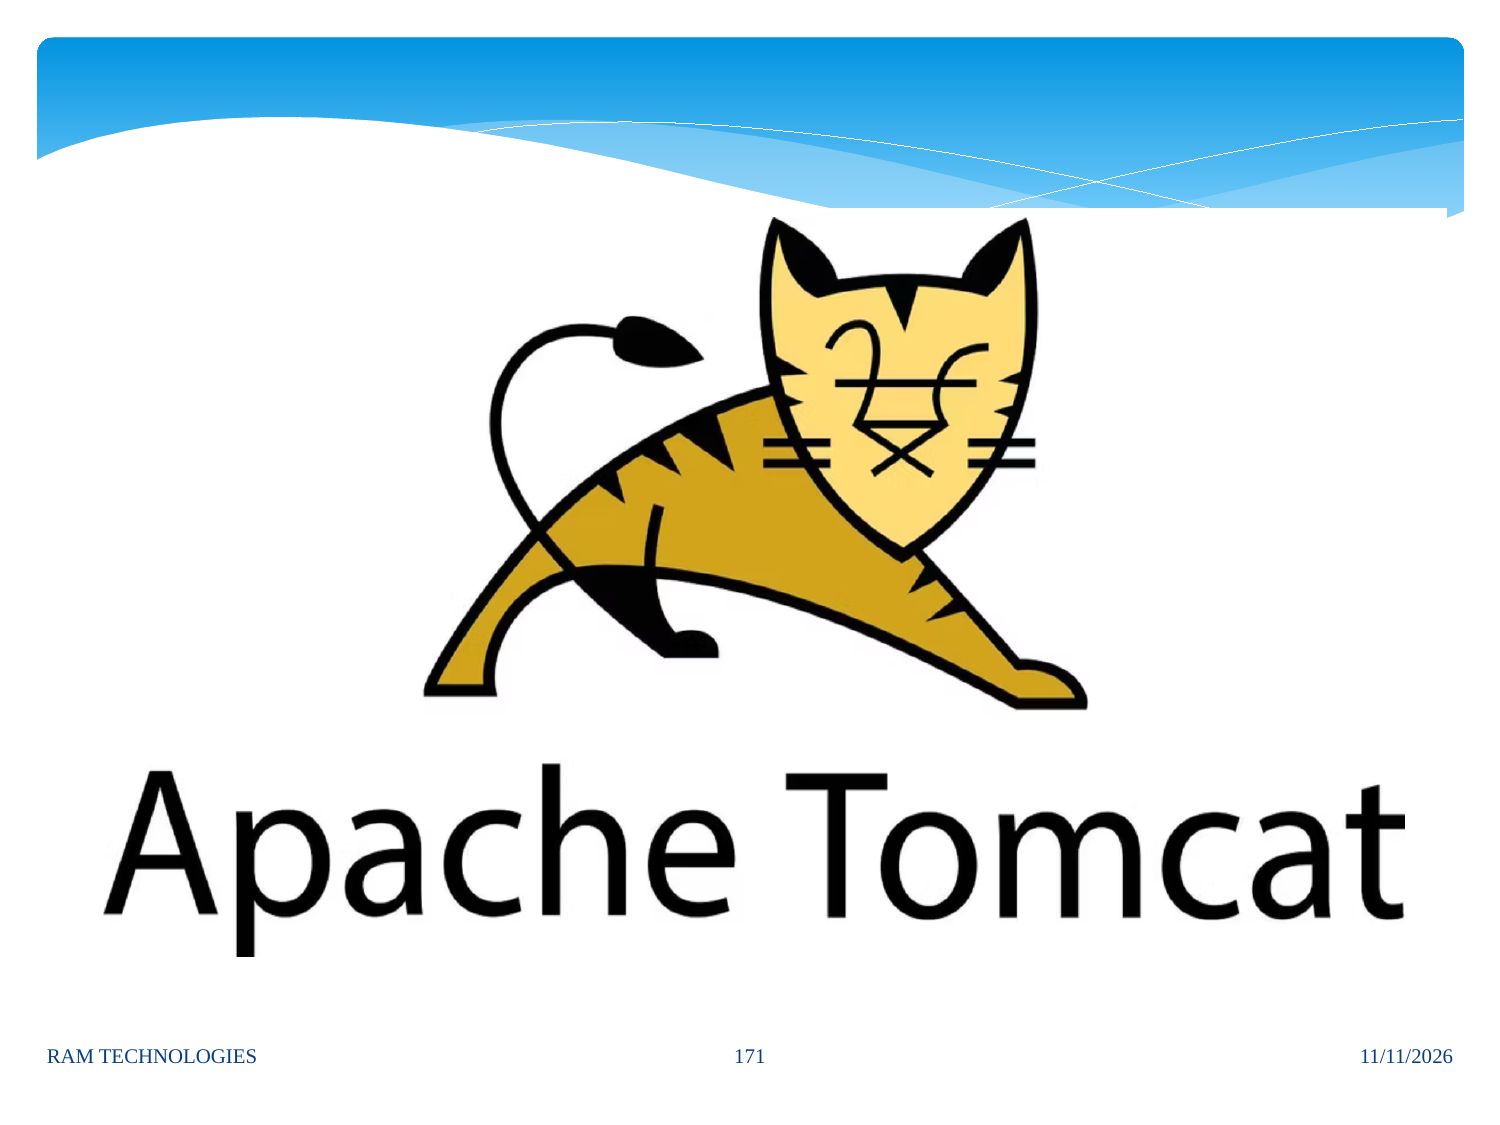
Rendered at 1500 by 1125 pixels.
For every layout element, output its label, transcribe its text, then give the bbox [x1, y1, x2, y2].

slide_number 171 [654, 1025, 846, 1086]
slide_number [847, 1025, 1469, 1086]
picture [33, 207, 1448, 965]
footer RAM TECHNOLOGIES [31, 1025, 653, 1086]
